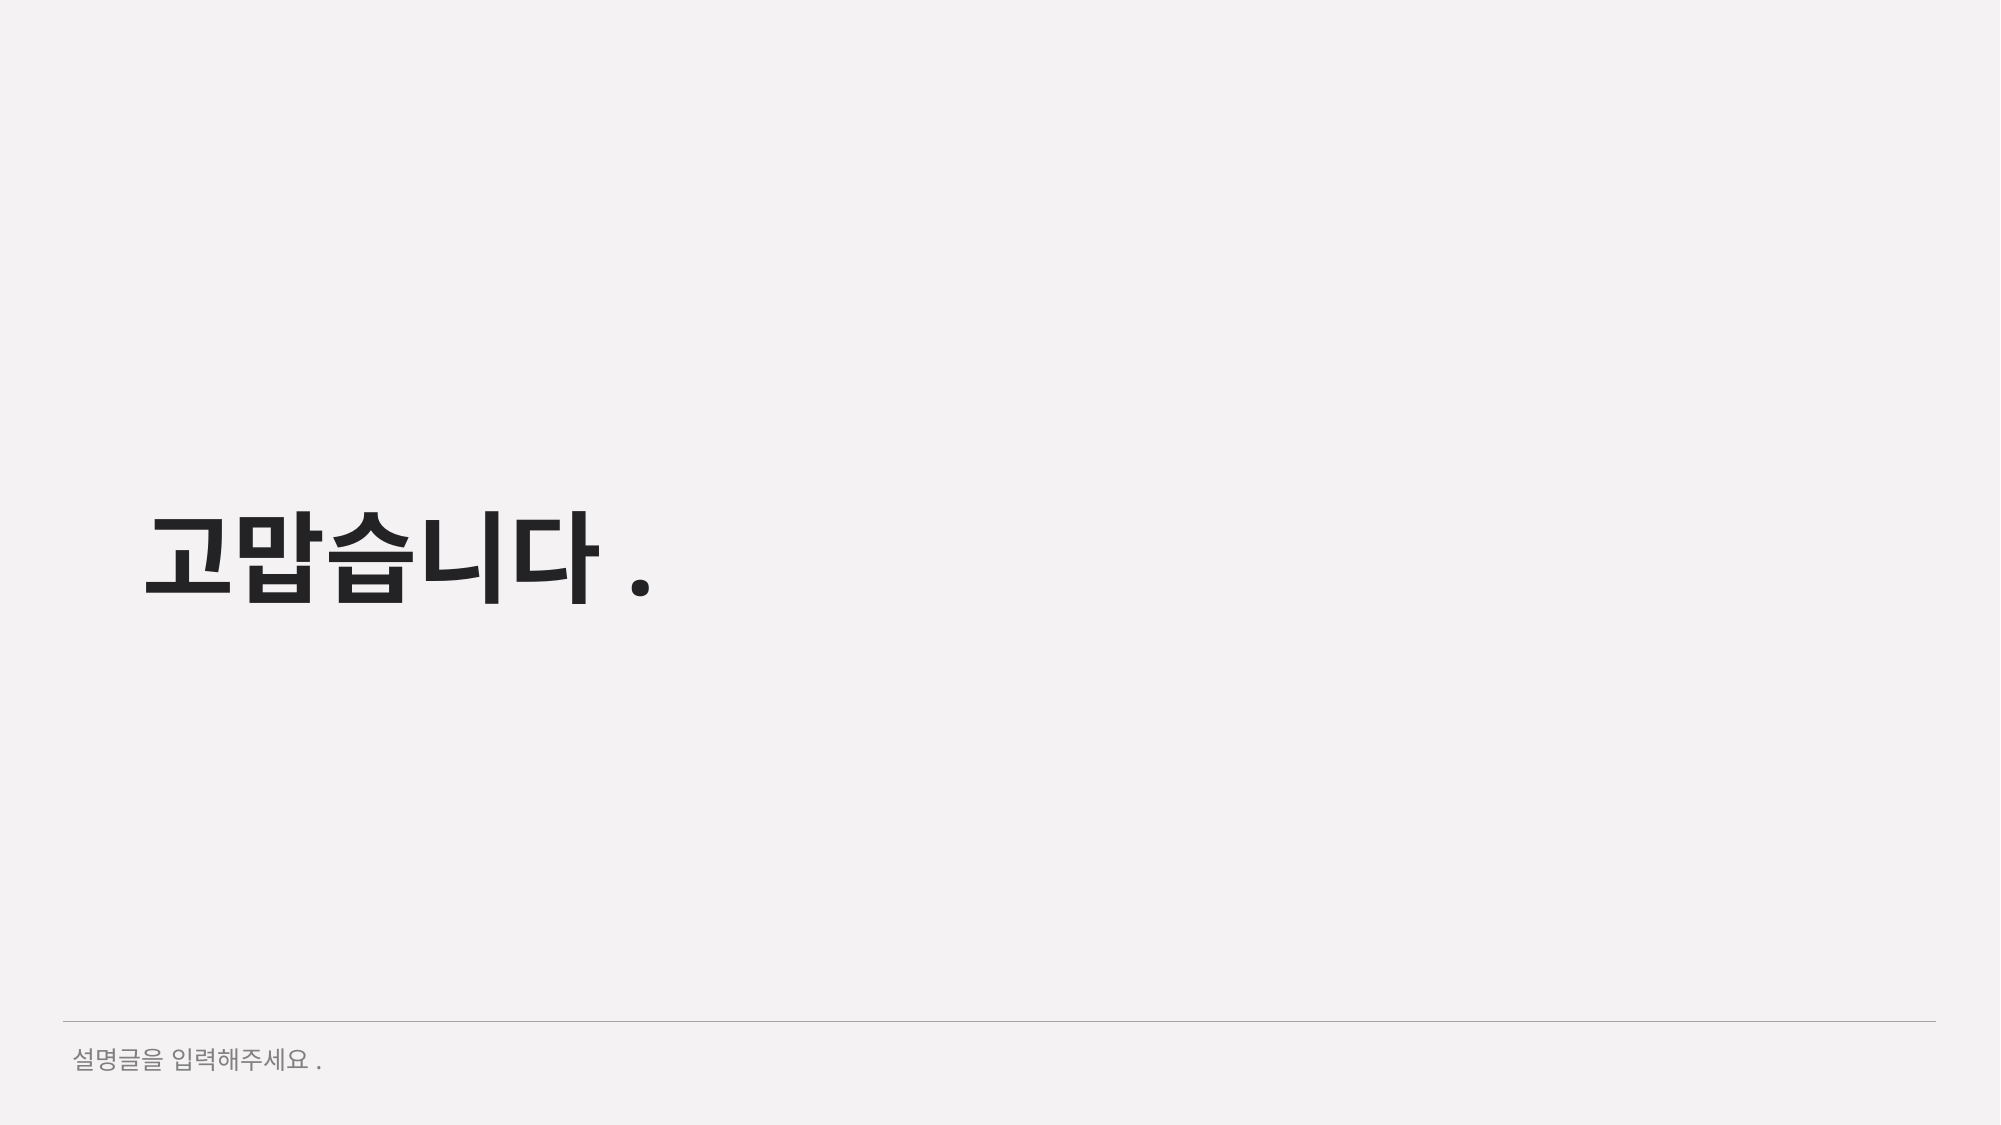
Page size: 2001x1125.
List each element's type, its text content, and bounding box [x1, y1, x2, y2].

text_box 고맙습니다. [127, 488, 1369, 623]
text_box 설명글을 입력해주세요. [57, 1037, 1937, 1083]
